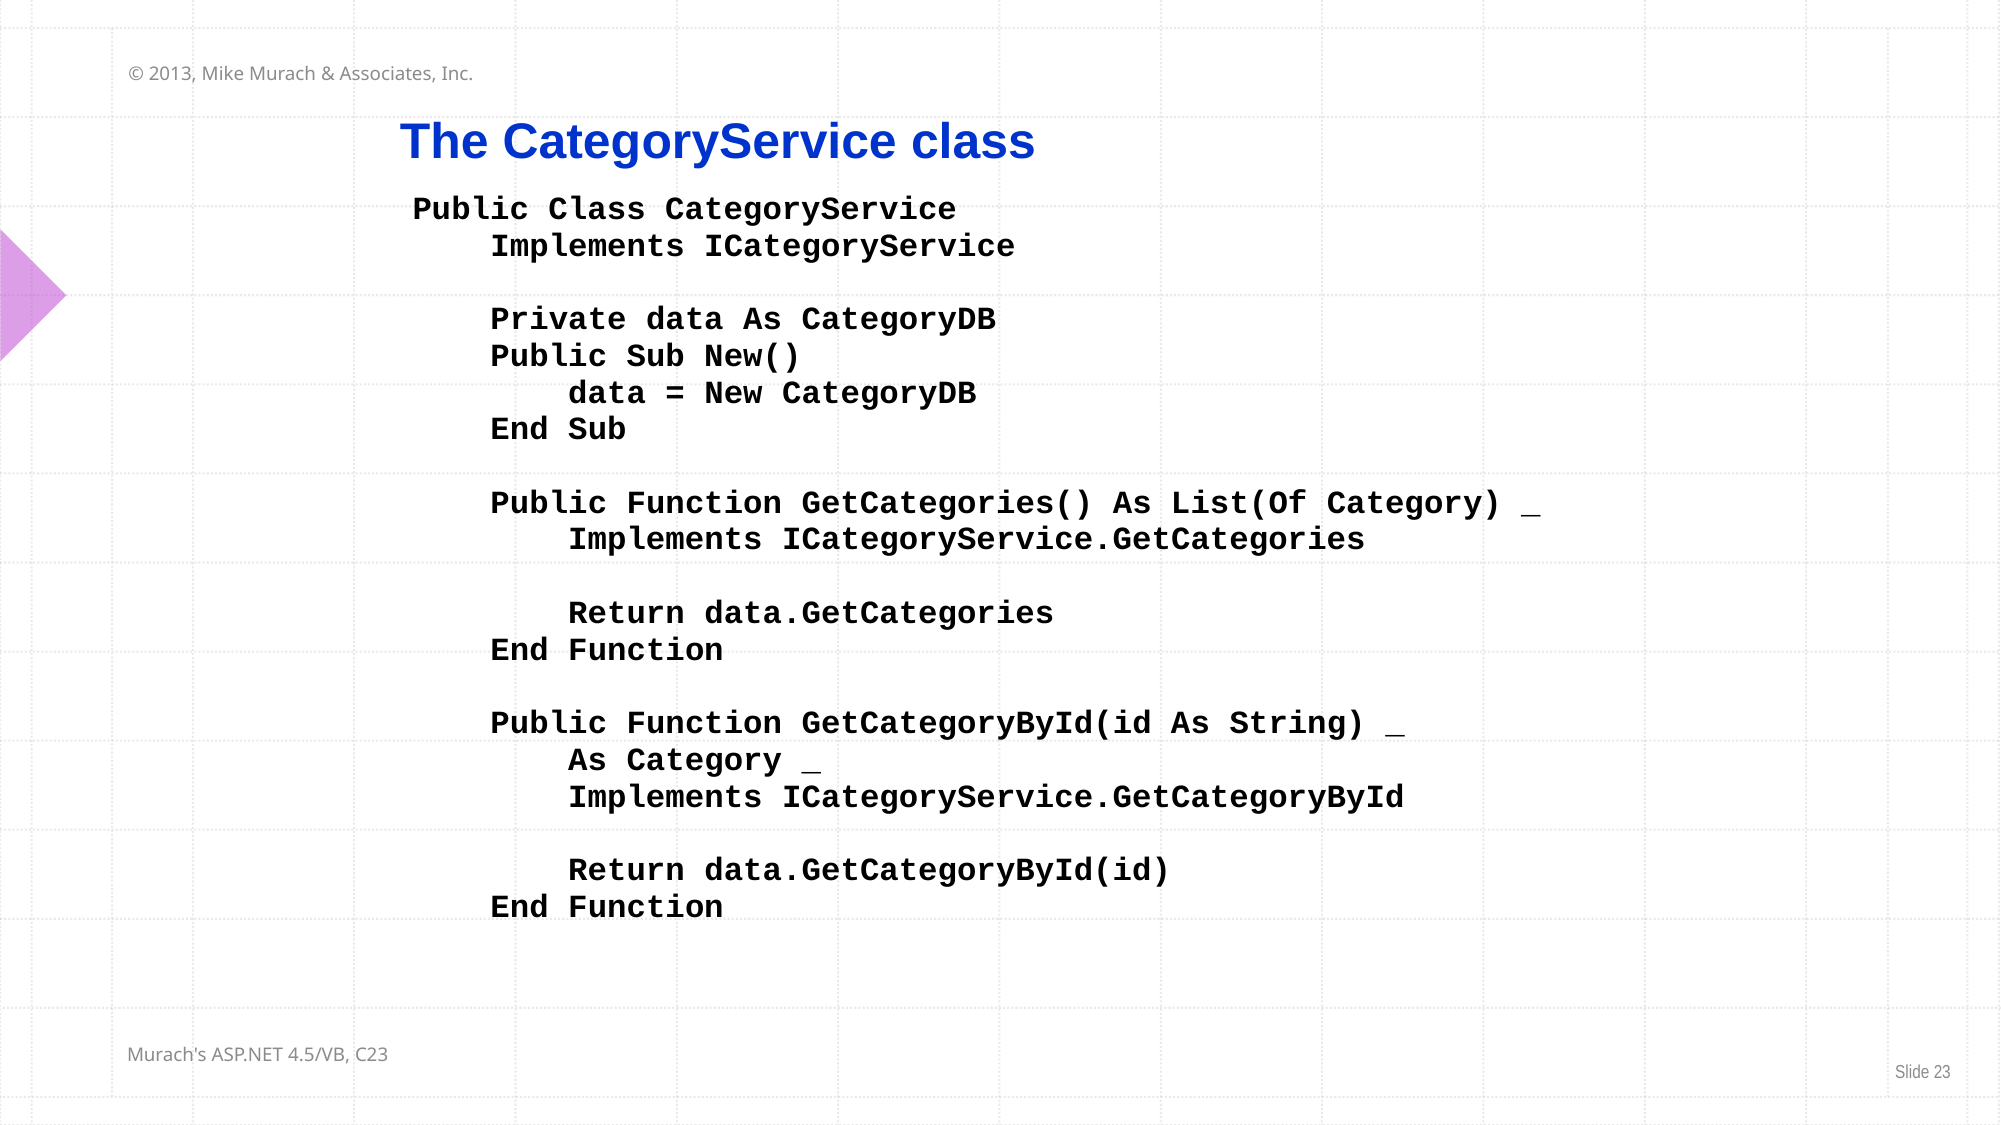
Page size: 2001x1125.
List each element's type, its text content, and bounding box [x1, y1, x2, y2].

slide_number Murach's ASP.NET 4.5/VB, C23 [112, 1019, 743, 1089]
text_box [412, 192, 1580, 1001]
footer © 2013, Mike Murach & Associates, Inc. [113, 38, 789, 108]
slide_number Slide 23 [1805, 1019, 1966, 1089]
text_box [399, 112, 1598, 183]
